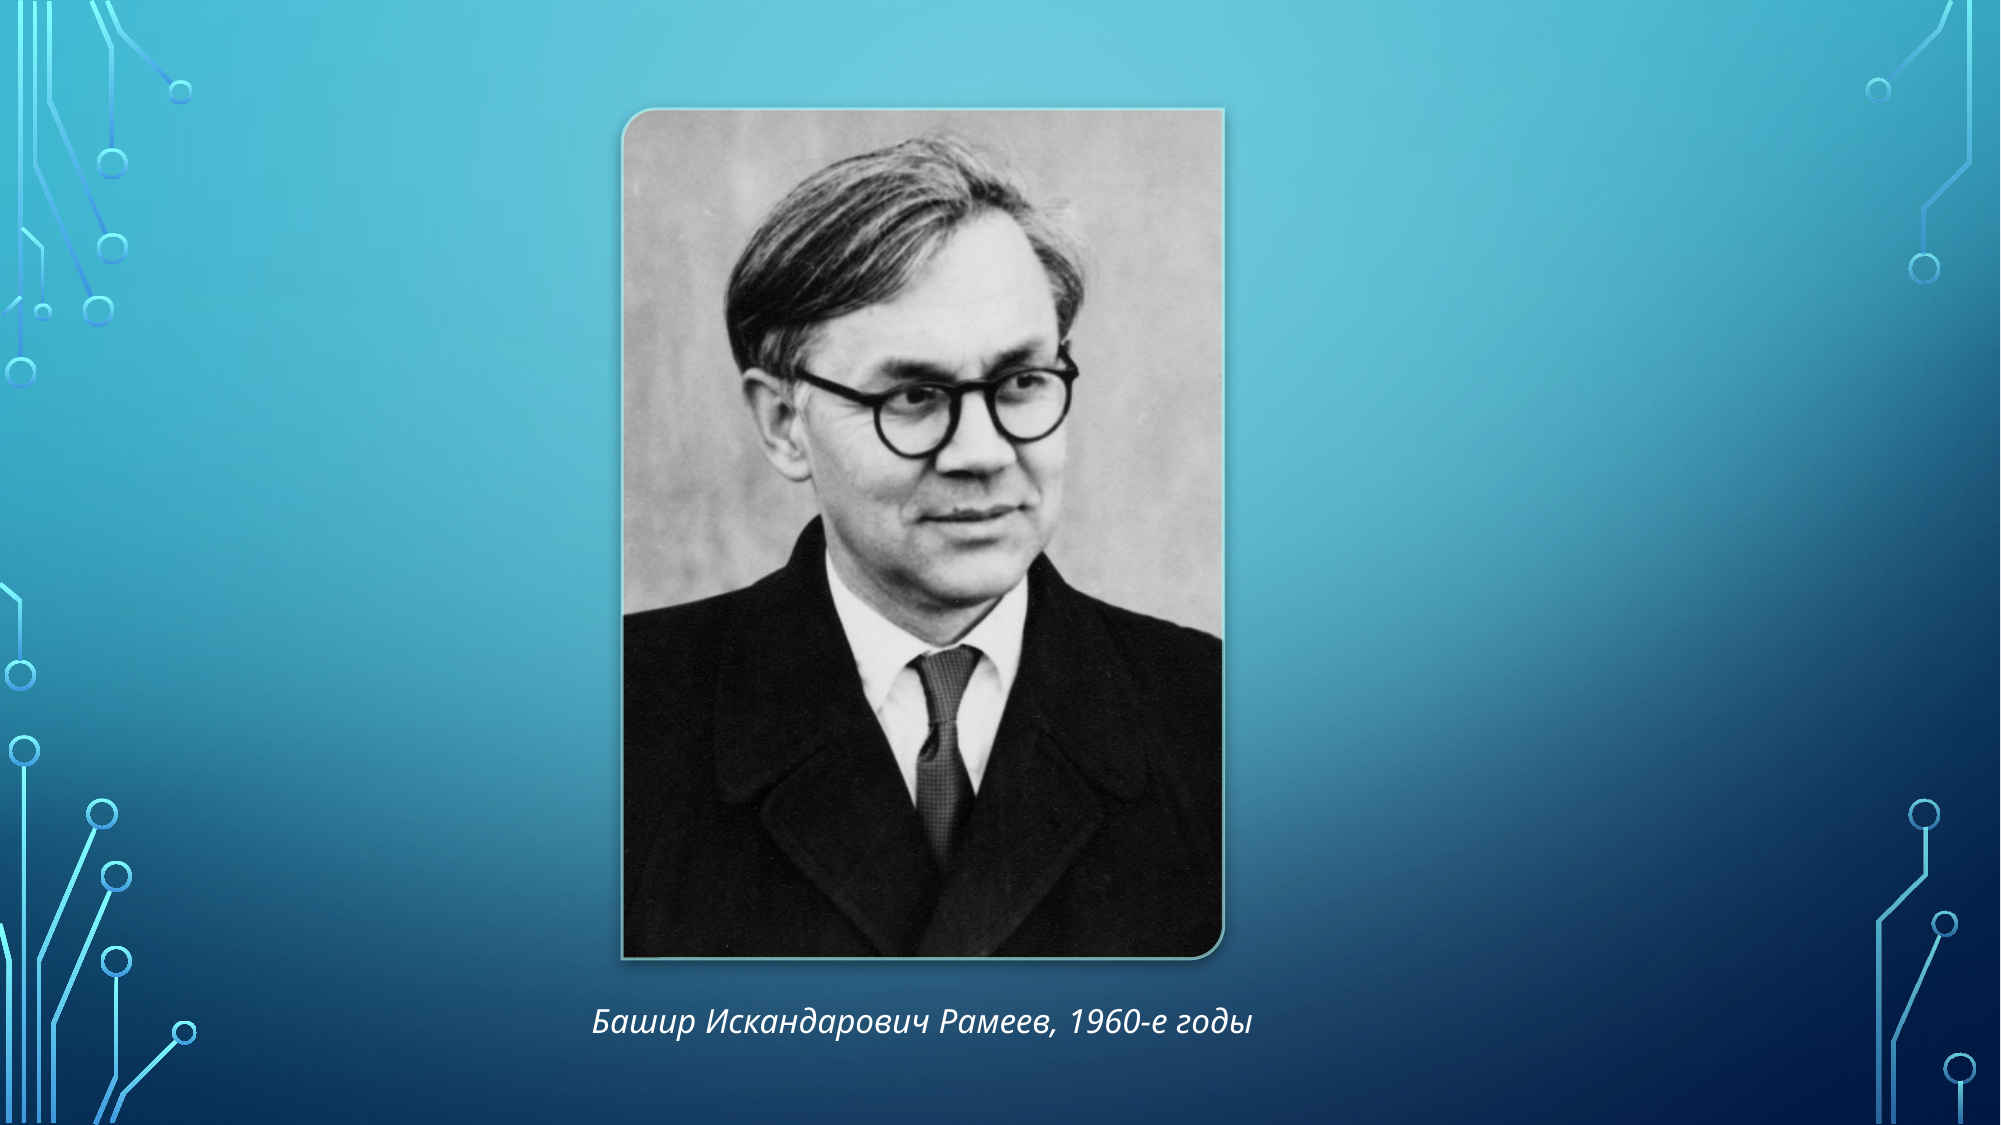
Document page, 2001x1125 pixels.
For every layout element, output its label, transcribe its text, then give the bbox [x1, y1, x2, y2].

list Башир Искандарович Рамеев, 1960-е годы [436, 984, 1410, 1072]
picture [621, 108, 1224, 960]
